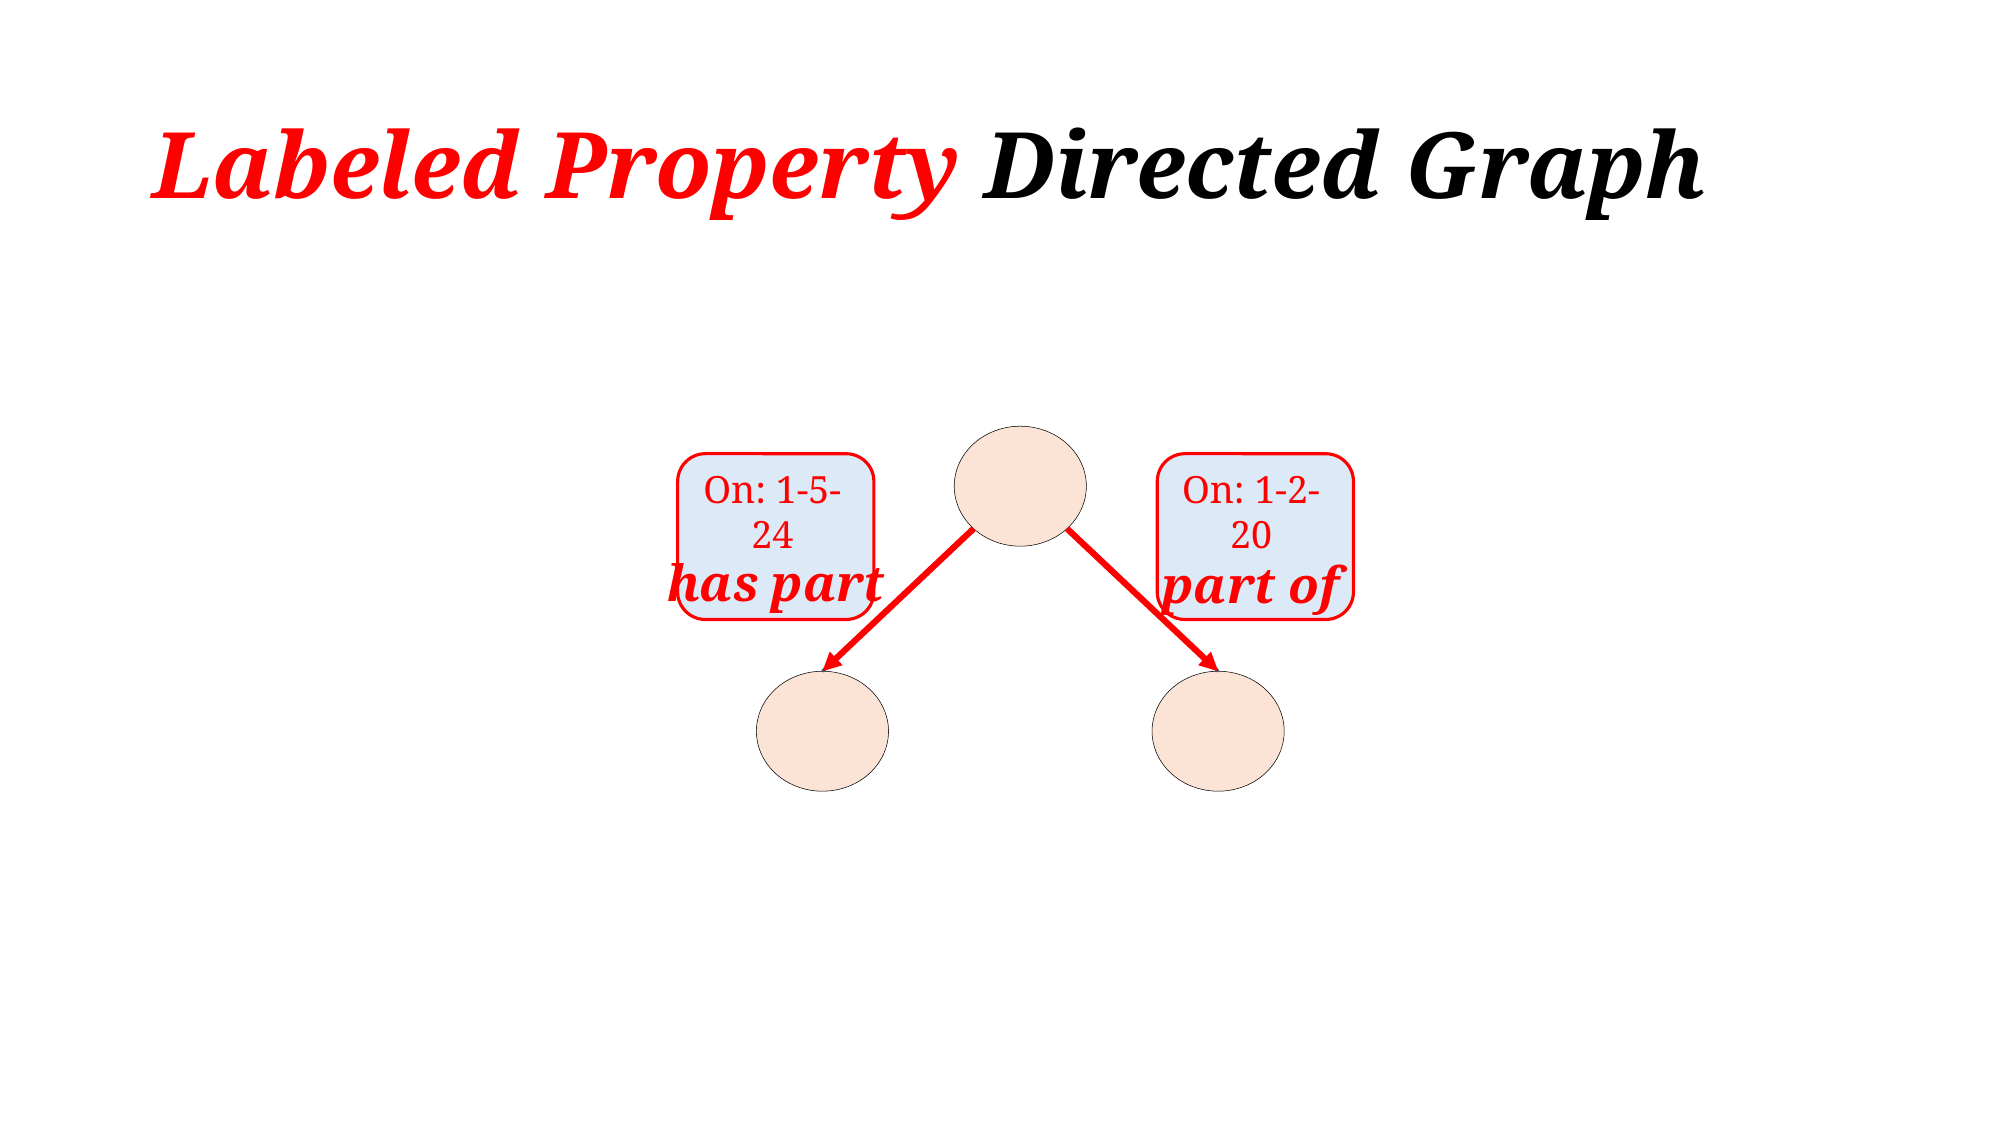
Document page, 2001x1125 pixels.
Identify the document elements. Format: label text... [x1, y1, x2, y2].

text_box [1166, 452, 1345, 459]
text_box part of [1219, 546, 1355, 622]
text_box [871, 465, 876, 528]
text_box has part [652, 543, 821, 619]
text_box On: 1-2-20 [1152, 459, 1351, 546]
text_box [1351, 466, 1356, 593]
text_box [821, 528, 975, 672]
text_box On: 1-5-24 [674, 459, 871, 564]
text_box [754, 669, 891, 793]
title Labeled Property Directed Graph [137, 59, 1863, 278]
text_box [952, 424, 1088, 548]
text_box [686, 452, 865, 459]
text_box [1066, 528, 1219, 672]
text_box [1150, 669, 1286, 793]
